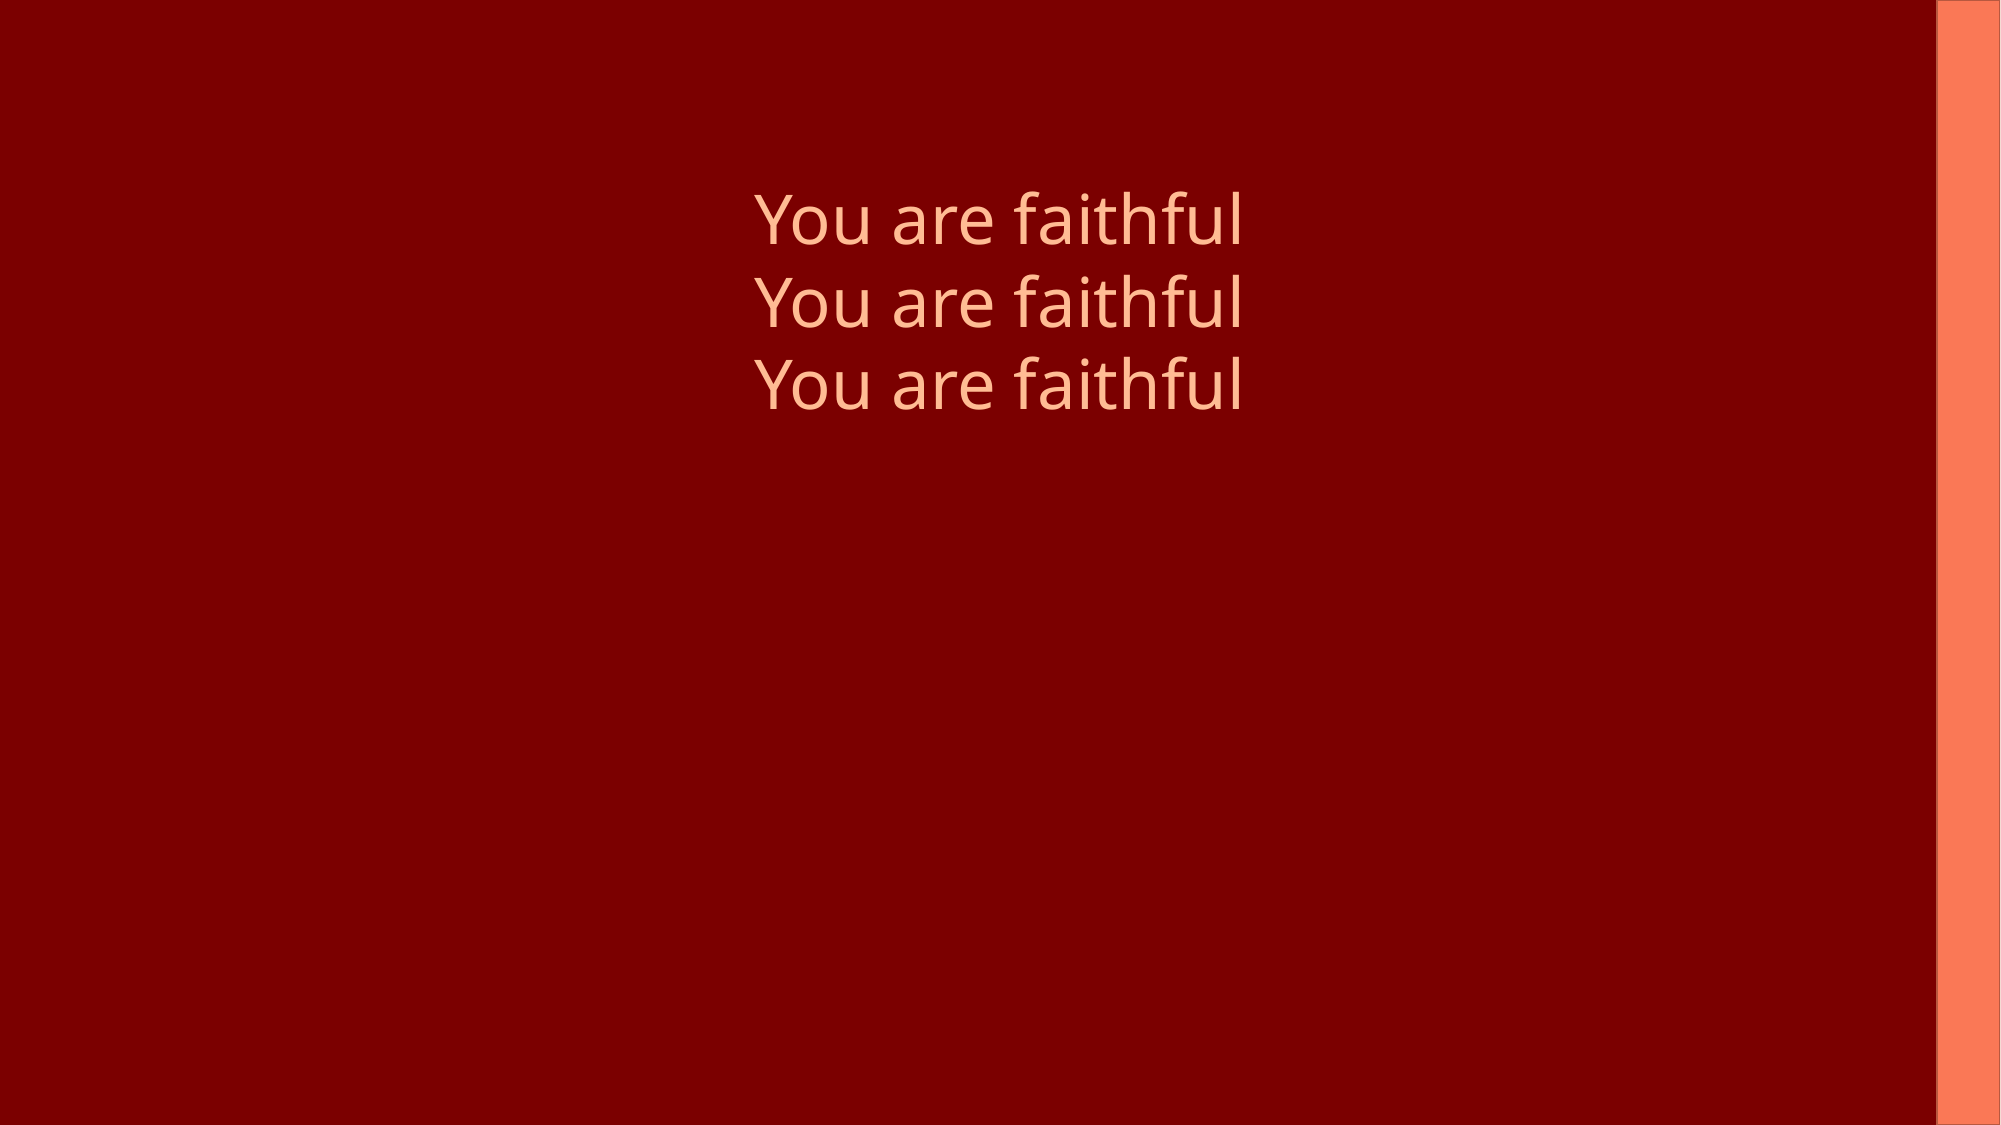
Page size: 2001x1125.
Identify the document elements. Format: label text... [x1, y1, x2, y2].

text_box You are faithful You are faithful You are faithful [99, 168, 1900, 514]
